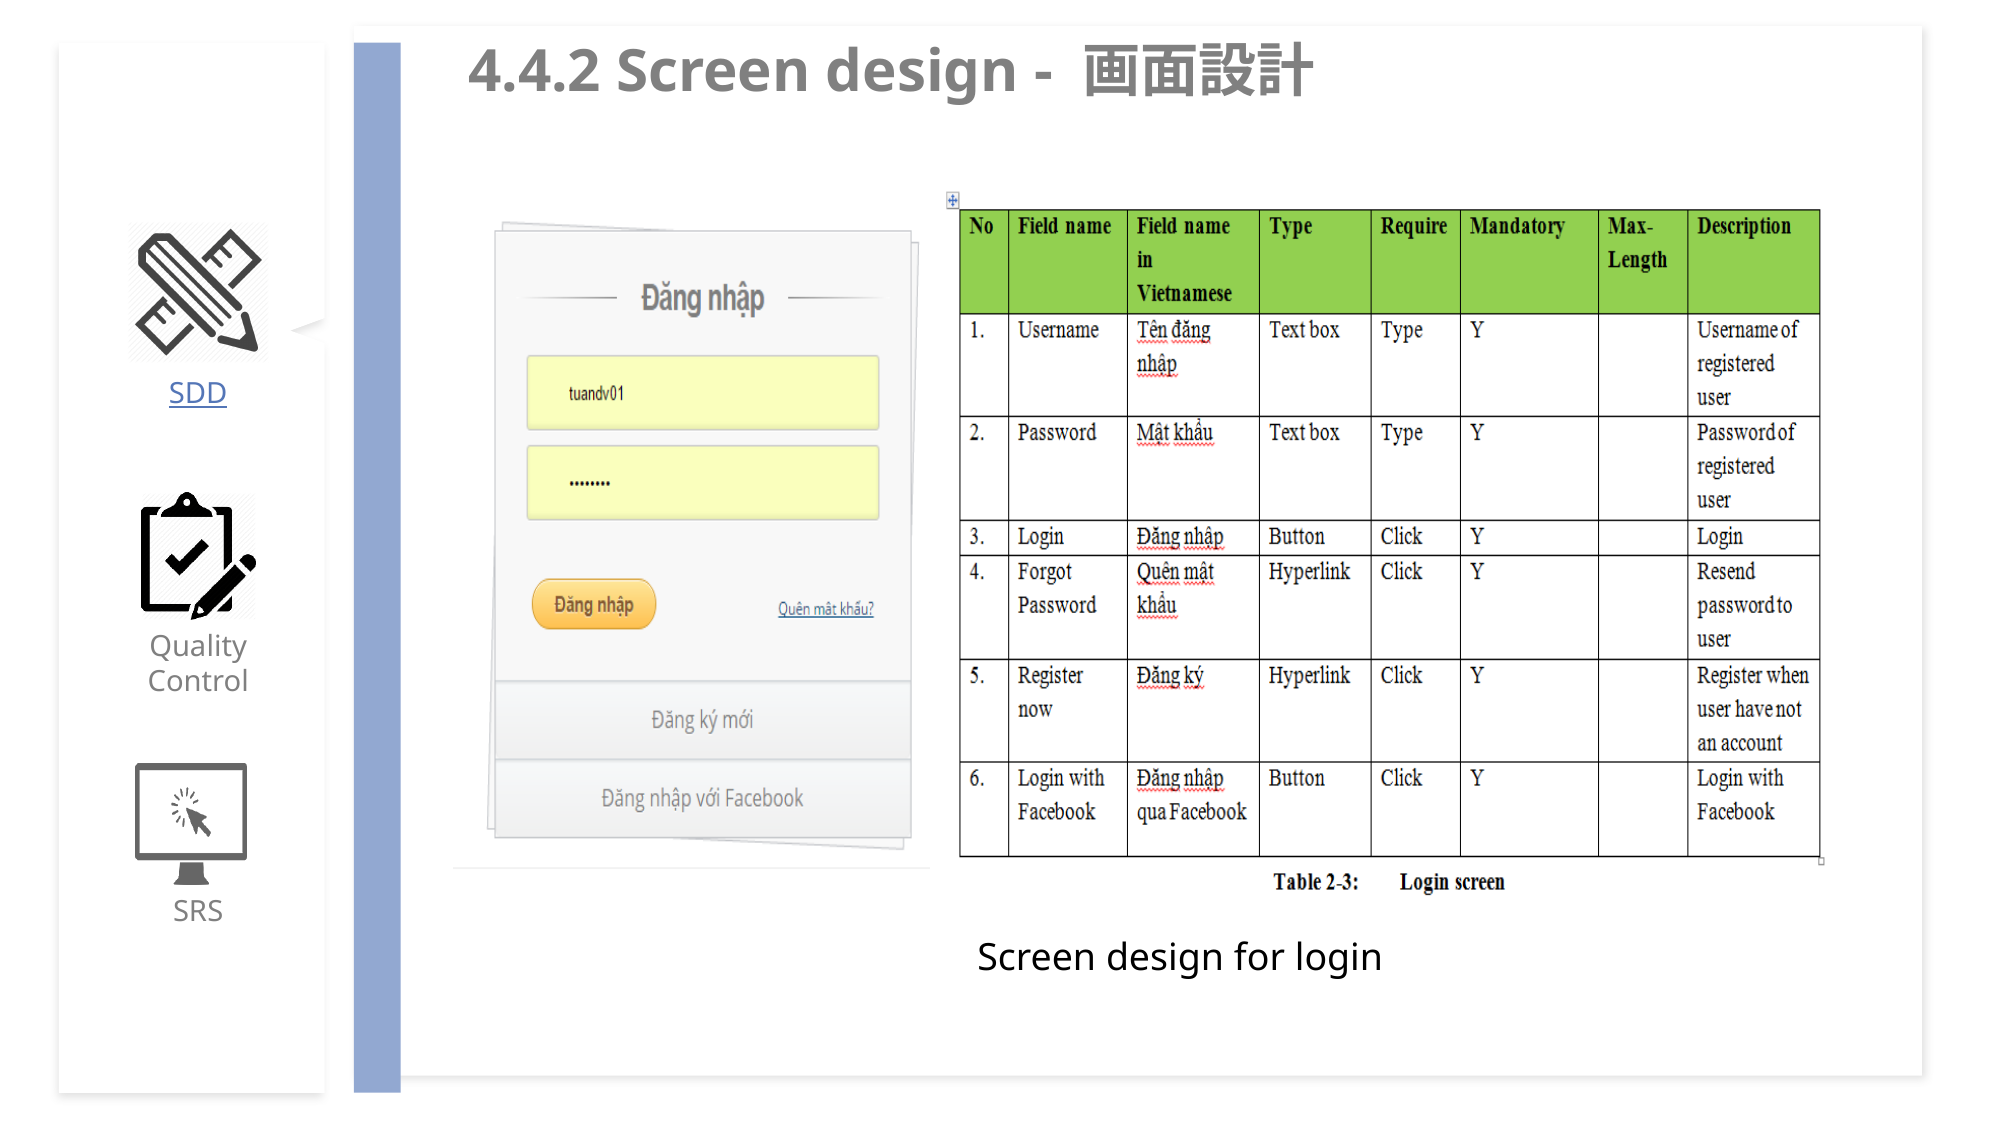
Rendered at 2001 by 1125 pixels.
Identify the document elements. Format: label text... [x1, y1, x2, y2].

text_box SDD [99, 366, 297, 417]
picture [127, 221, 269, 363]
picture [141, 492, 256, 620]
picture [134, 763, 247, 885]
picture [453, 181, 1862, 910]
text_box Quality Control [93, 619, 303, 705]
text_box [57, 41, 326, 1094]
text_box 4.4.2 Screen design - 画面設計 [453, 25, 1835, 111]
text_box [353, 25, 1923, 1077]
text_box [353, 42, 402, 1094]
text_box Screen design for login [962, 925, 1413, 985]
text_box SRS [106, 884, 290, 935]
